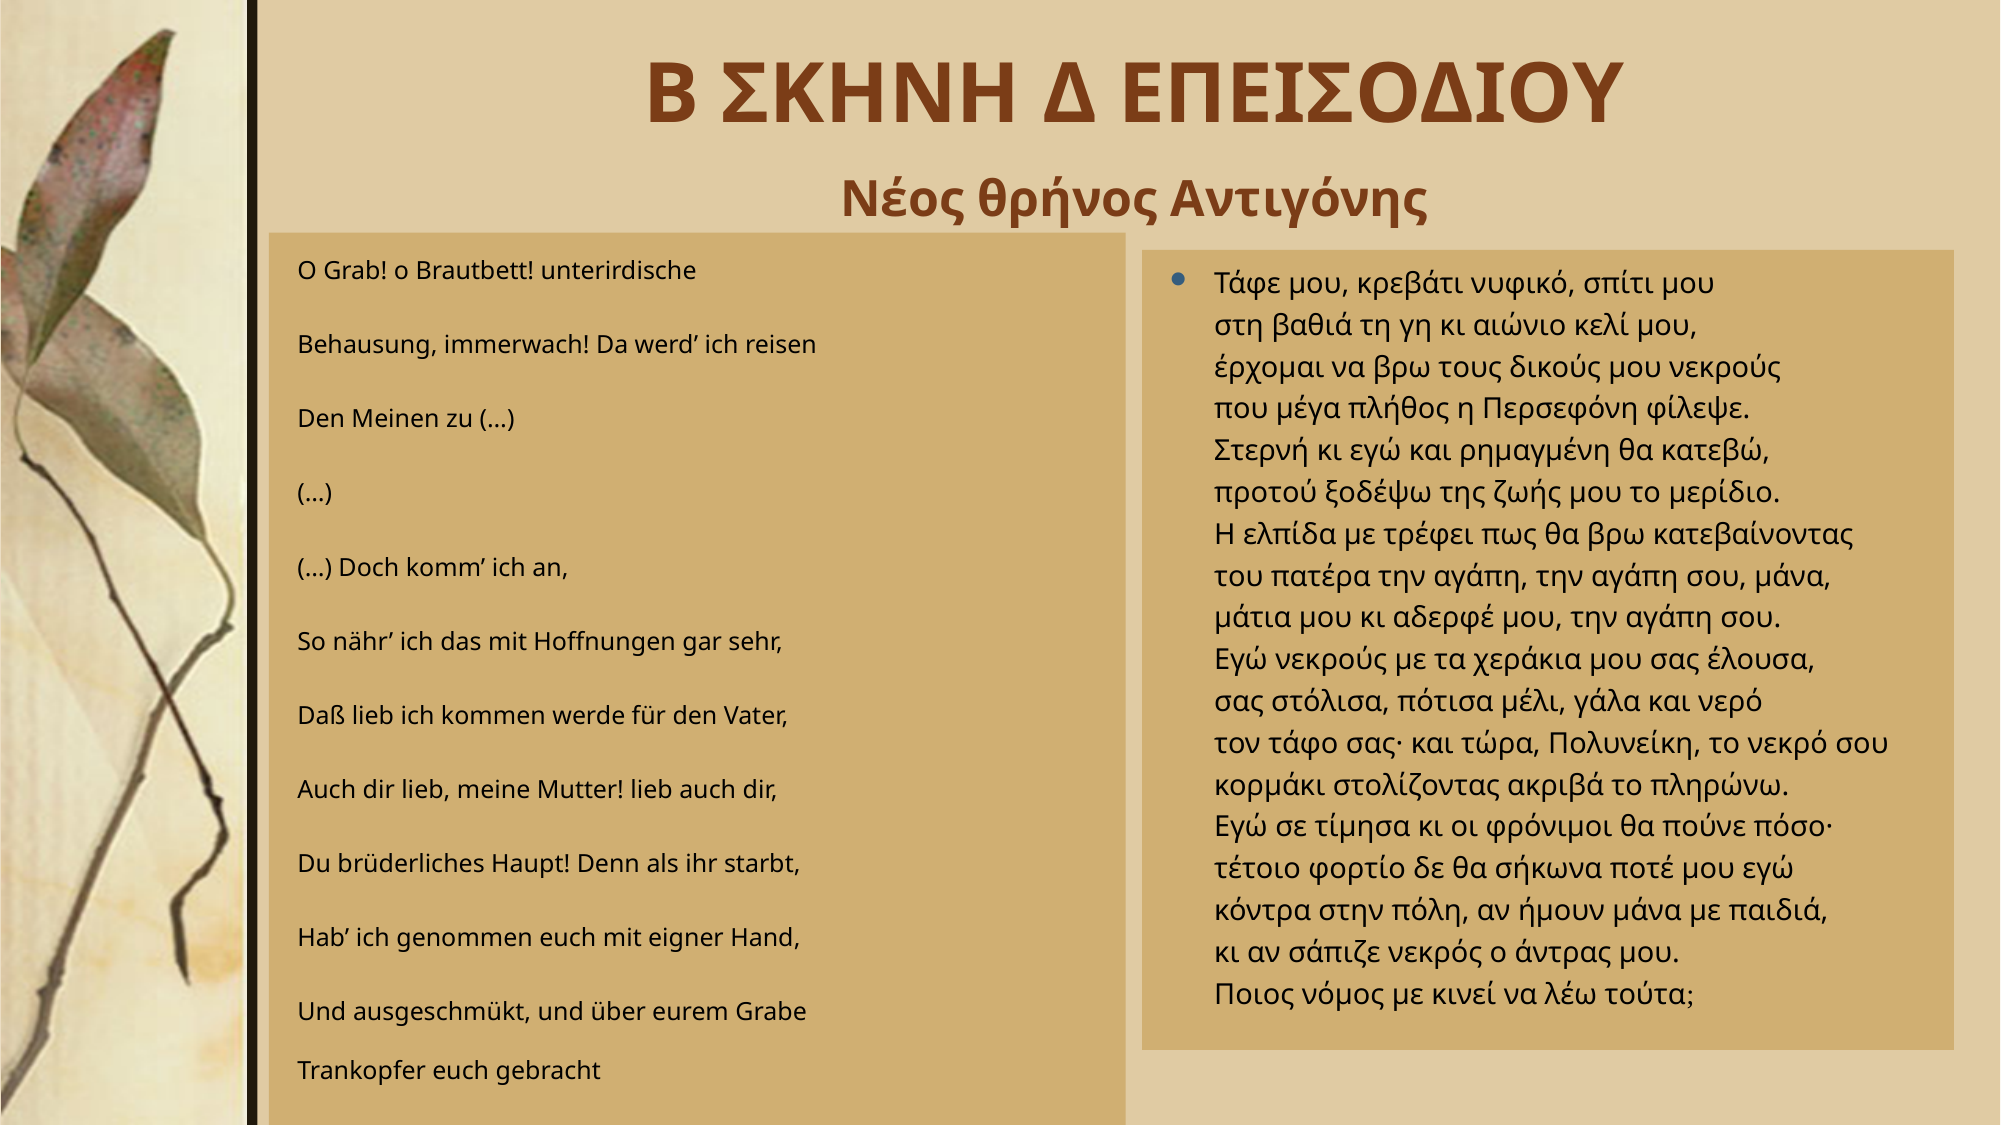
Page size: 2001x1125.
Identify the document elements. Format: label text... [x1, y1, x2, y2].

list O Grab! o Brautbett! unterirdische Behausung, immerwach! Da werd’ ich reisen Den Meinen zu (…) (…) (…) Doch komm’ ich an, So nähr’ ich das mit Hoffnungen gar sehr, Daß lieb ich kommen werde für den Vater, Auch dir lieb, meine Mutter! lieb auch dir, Du brüderliches Haupt! Denn als ihr starbt, Hab’ ich genommen euch mit eigner Hand, Und ausgeschmükt, und über eurem Grabe Trankopfer euch gebracht [268, 232, 1126, 1125]
title Β ΣΚΗΝΗ Δ ΕΠΕΙΣΟΔΙΟΥ Νέος θρήνος Αντιγόνης [313, 45, 1954, 233]
picture [1, 0, 247, 1125]
list Τάφε μου, κρεβάτι νυφικό, σπίτι μου στη βαθιά τη γη κι αιώνιο κελί μου, έρχομαι να βρω τους δικούς μου νεκρούς που μέγα πλήθος η Περσεφόνη φίλεψε. Στερνή κι εγώ και ρημαγμένη θα κατεβώ, προτού ξοδέψω της ζωής μου το μερίδιο. Η ελπίδα με τρέφει πως θα βρω κατεβαίνοντας του πατέρα την αγάπη, την αγάπη σου, μάνα, μάτια μου κι αδερφέ μου, την αγάπη σου. Εγώ νεκρούς με τα χεράκια μου σας έλουσα, σας στόλισα, πότισα μέλι, γάλα και νερό τον τάφο σας· και τώρα, Πολυνείκη, το νεκρό σου κορμάκι στολίζοντας ακριβά το πληρώνω. Εγώ σε τίμησα κι οι φρόνιμοι θα πούνε πόσο· τέτοιο φορτίο δε θα σήκωνα ποτέ μου εγώ κόντρα στην πόλη, αν ήμουν μάνα με παιδιά, κι αν σάπιζε νεκρός ο άντρας μου. Ποιος νόμος με κινεί να λέω τούτα; [1142, 249, 1954, 1050]
